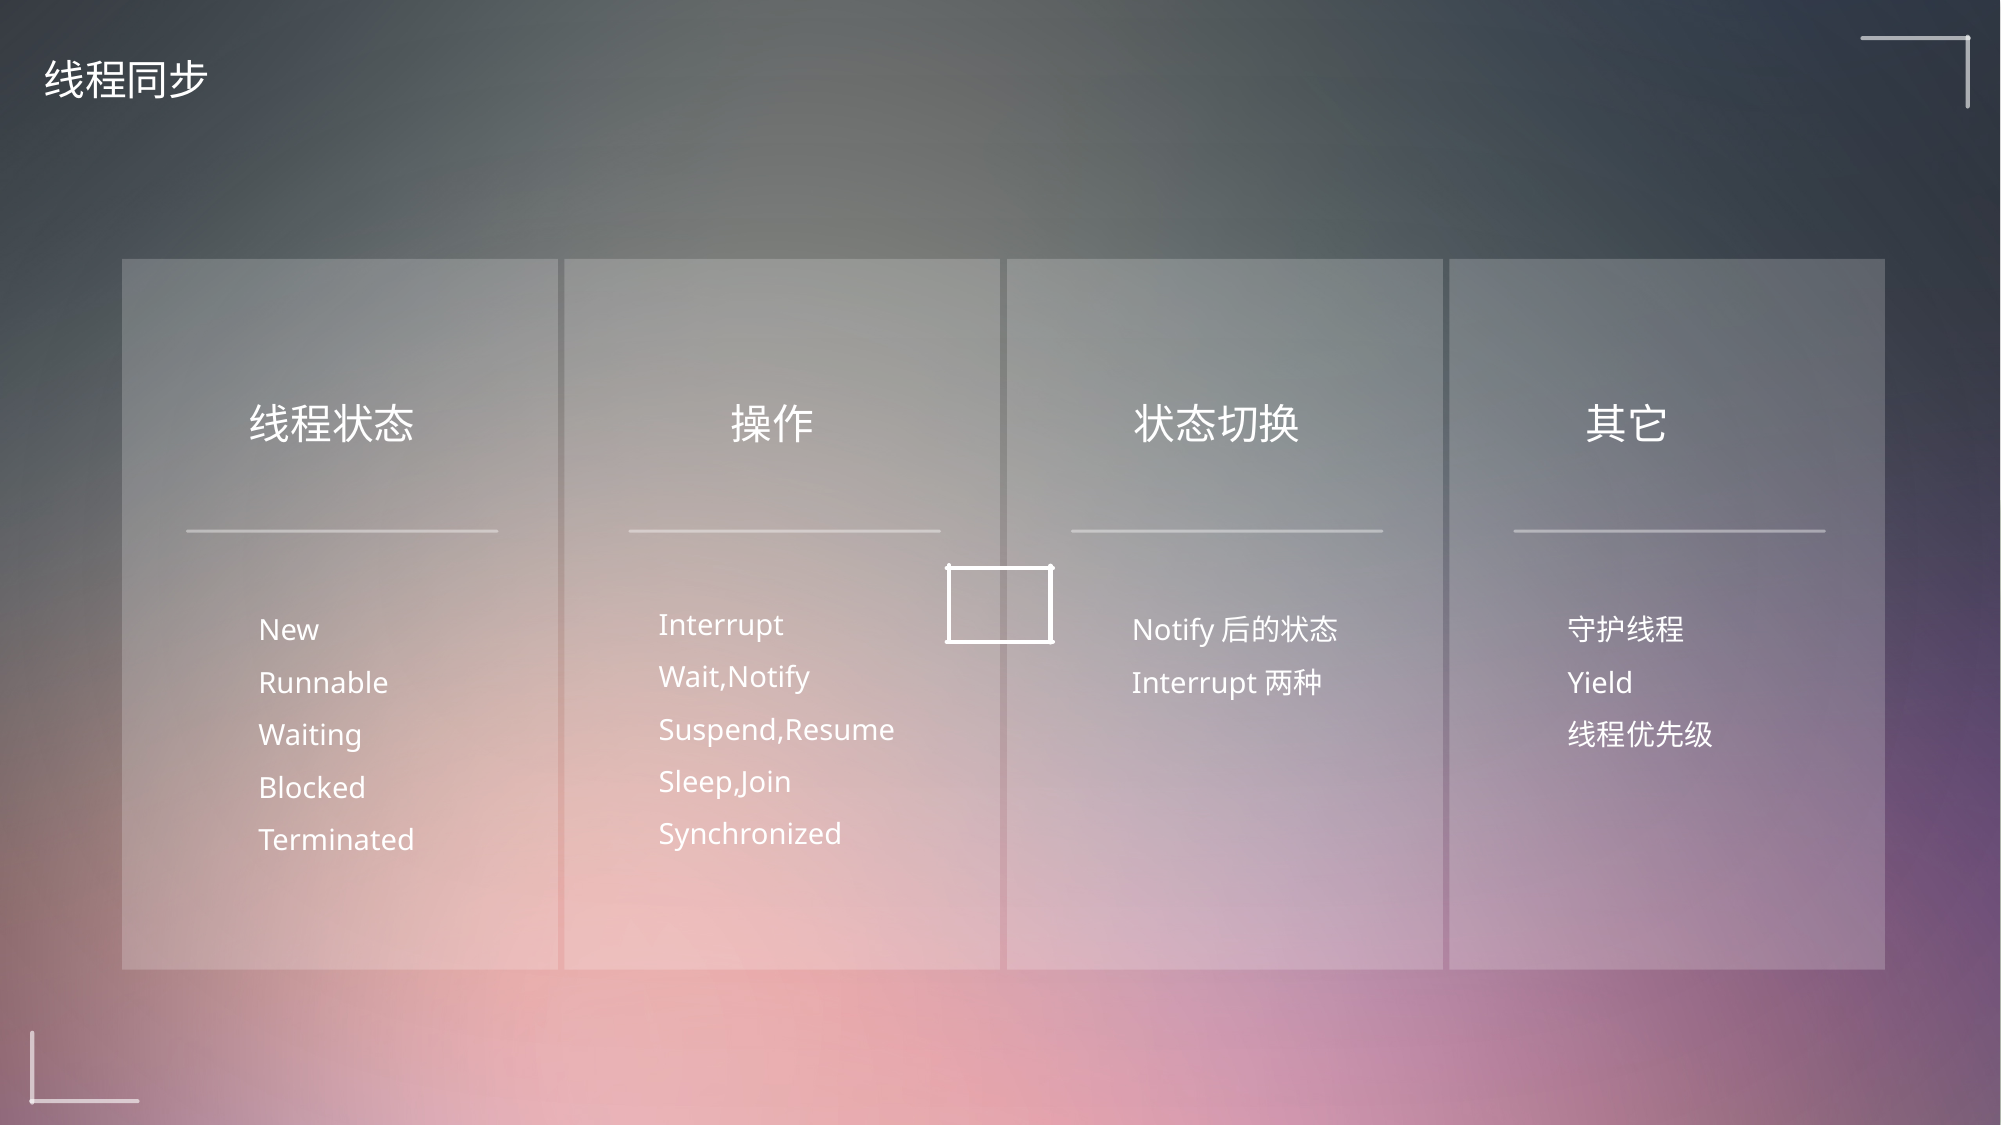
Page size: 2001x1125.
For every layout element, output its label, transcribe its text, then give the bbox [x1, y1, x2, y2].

text_box 线程同步 [28, 46, 226, 112]
text_box 状态切换 [1072, 390, 1362, 455]
text_box [121, 257, 559, 971]
text_box New Runnable Waiting Blocked Terminated [243, 586, 512, 917]
text_box 线程状态 [187, 390, 478, 455]
text_box 操作 [627, 390, 917, 455]
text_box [946, 565, 1054, 643]
text_box [1448, 257, 1887, 971]
text_box Interrupt Wait,Notify Suspend,Resume Sleep,Join Synchronized [643, 581, 917, 911]
text_box [1006, 257, 1444, 971]
text_box [563, 257, 1002, 971]
text_box 守护线程 Yield 线程优先级 [1552, 586, 1825, 759]
picture [0, 0, 2000, 1125]
text_box Notify后的状态 Interrupt两种 [1117, 586, 1391, 759]
text_box 其它 [1482, 390, 1773, 455]
